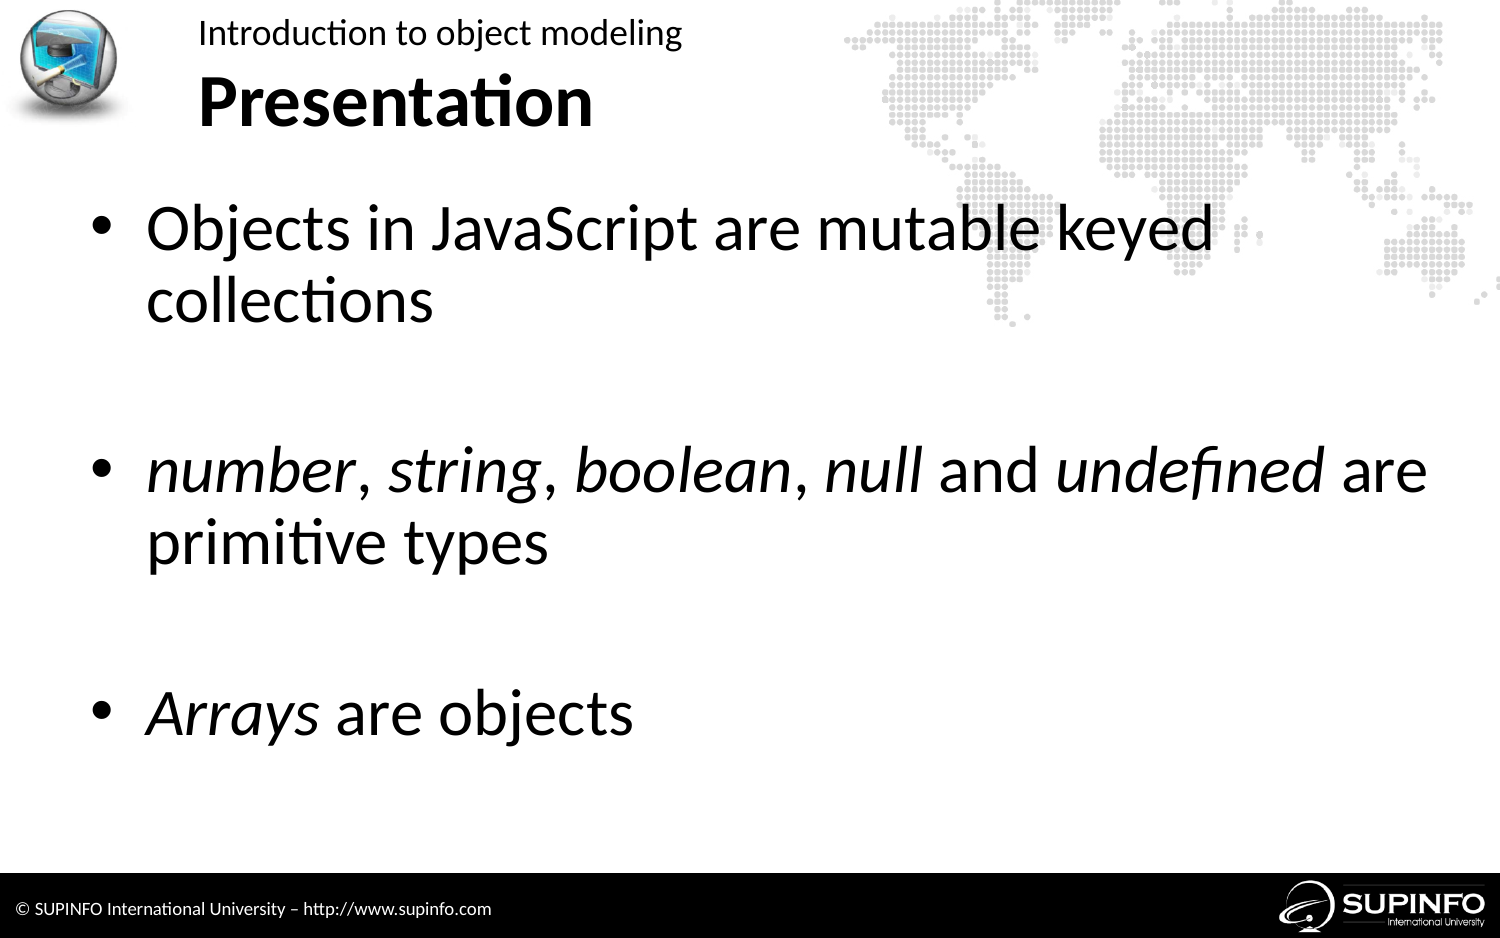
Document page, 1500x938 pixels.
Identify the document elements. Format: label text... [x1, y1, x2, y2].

list Objects in JavaScript are mutable keyed collections number, string, boolean, null and undefined are primitive types Arrays are objects [74, 184, 1460, 880]
list Introduction to object modeling [182, 0, 1460, 56]
picture [0, 7, 136, 127]
picture [1269, 870, 1494, 938]
title Presentation [182, 56, 1459, 139]
picture [844, 0, 1500, 327]
